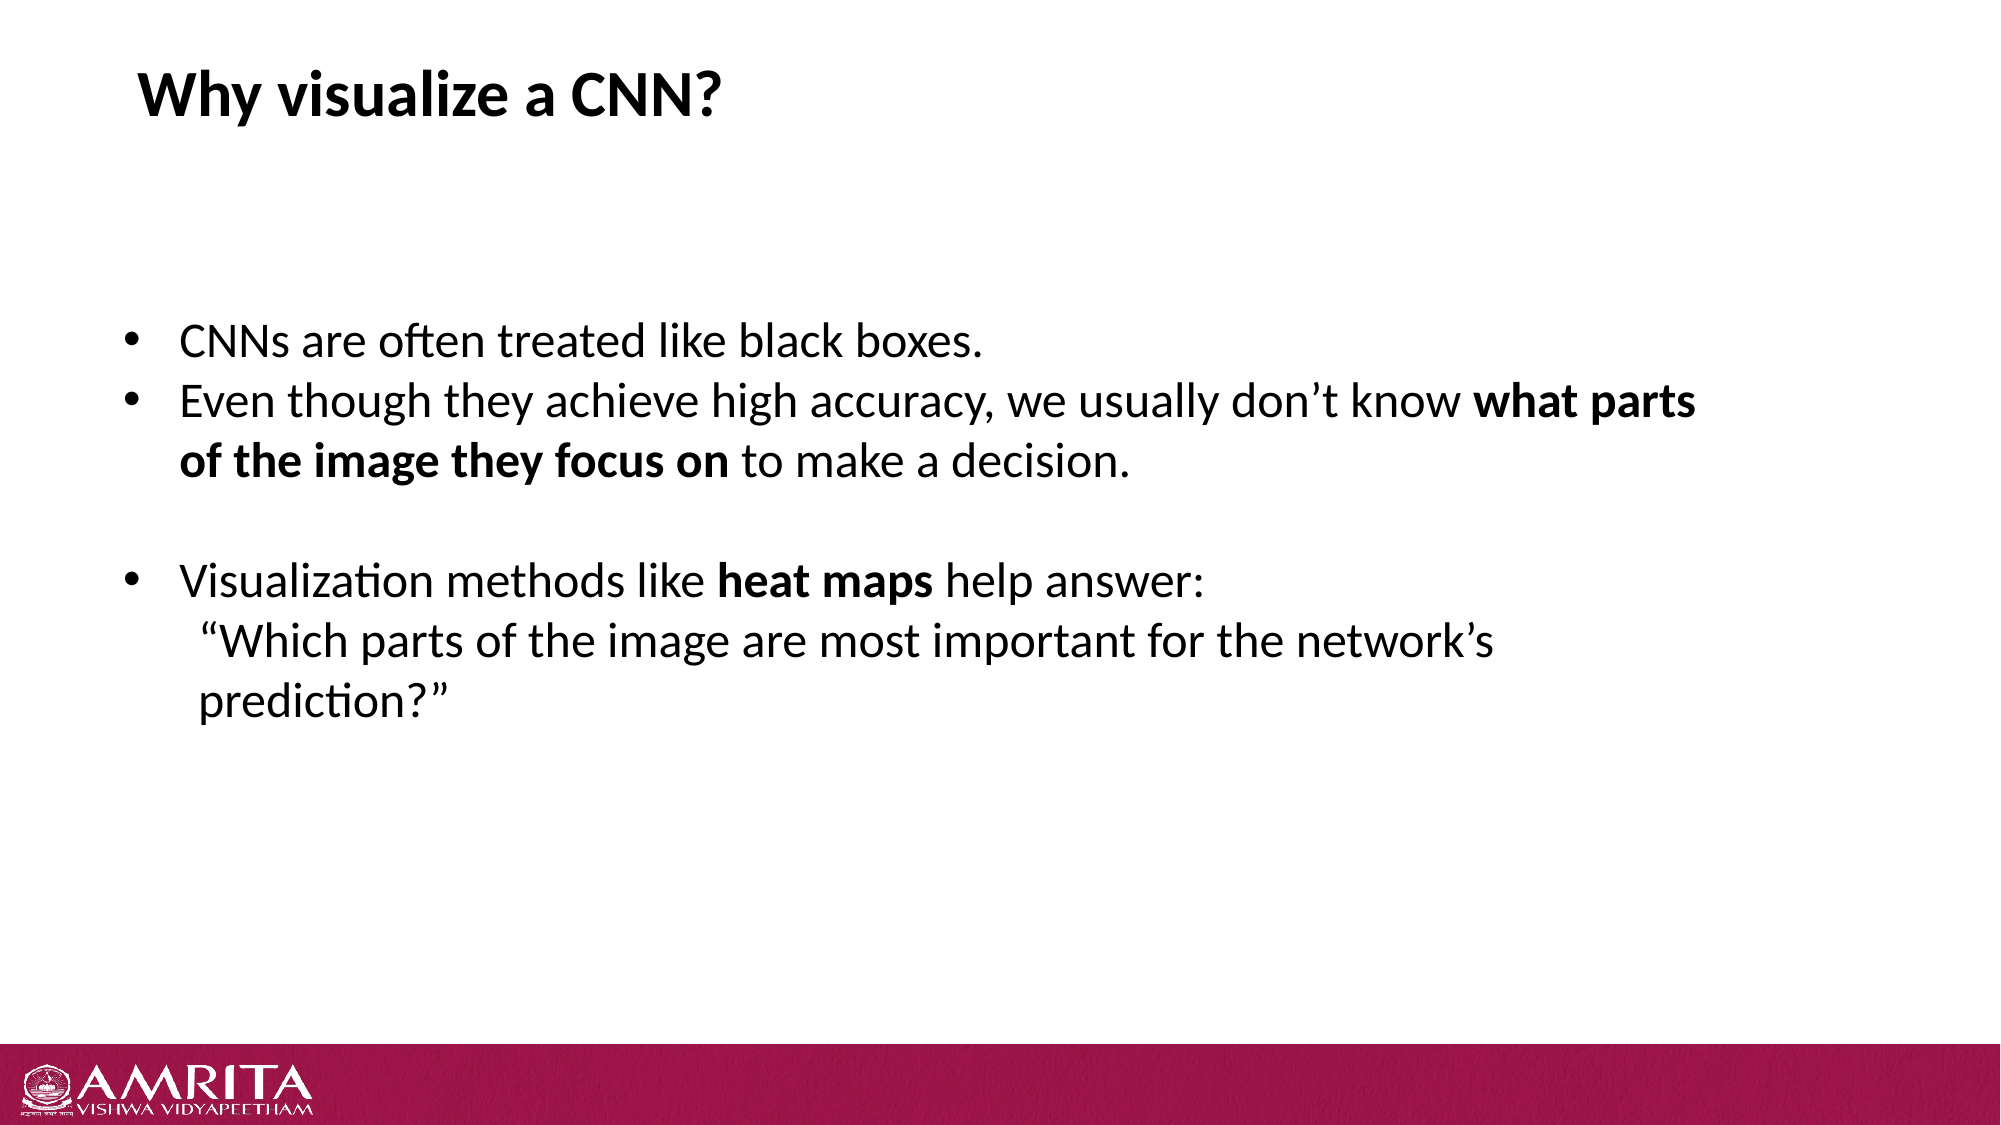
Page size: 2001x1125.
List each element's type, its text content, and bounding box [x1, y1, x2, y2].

picture [0, 1044, 2001, 1125]
title Why visualize a CNN? [137, 59, 1863, 132]
text_box CNNs are often treated like black boxes. Even though they achieve high accuracy, we usually don’t know what parts of the image they focus on to make a decision. Visualization methods like heat maps help answer: “Which parts of the image are most important for the network’s prediction?” [108, 240, 1765, 796]
